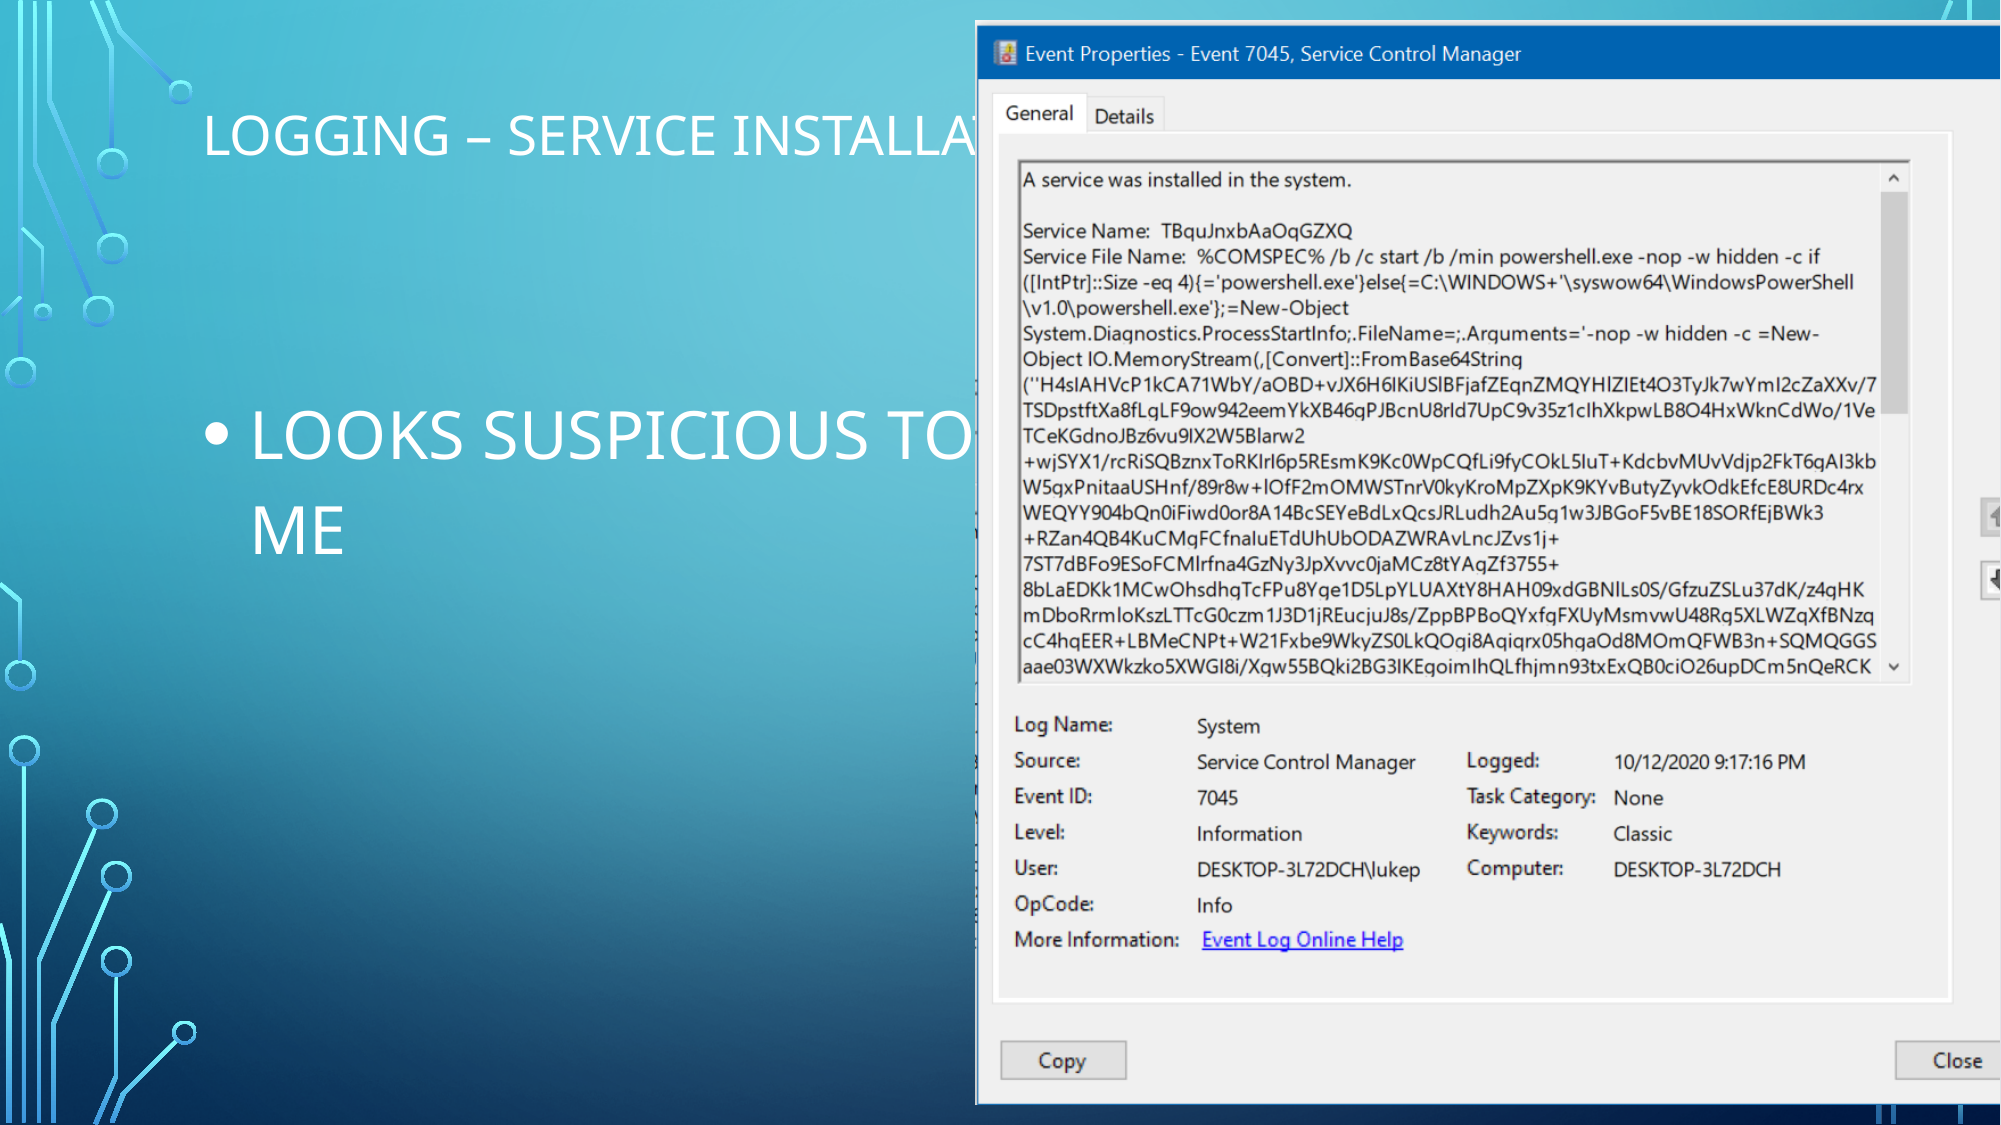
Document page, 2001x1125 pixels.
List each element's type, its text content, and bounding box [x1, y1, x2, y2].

list Looks suspicious to me [187, 369, 975, 950]
title Logging – Service installation [187, 99, 975, 175]
picture [975, 20, 2000, 1105]
